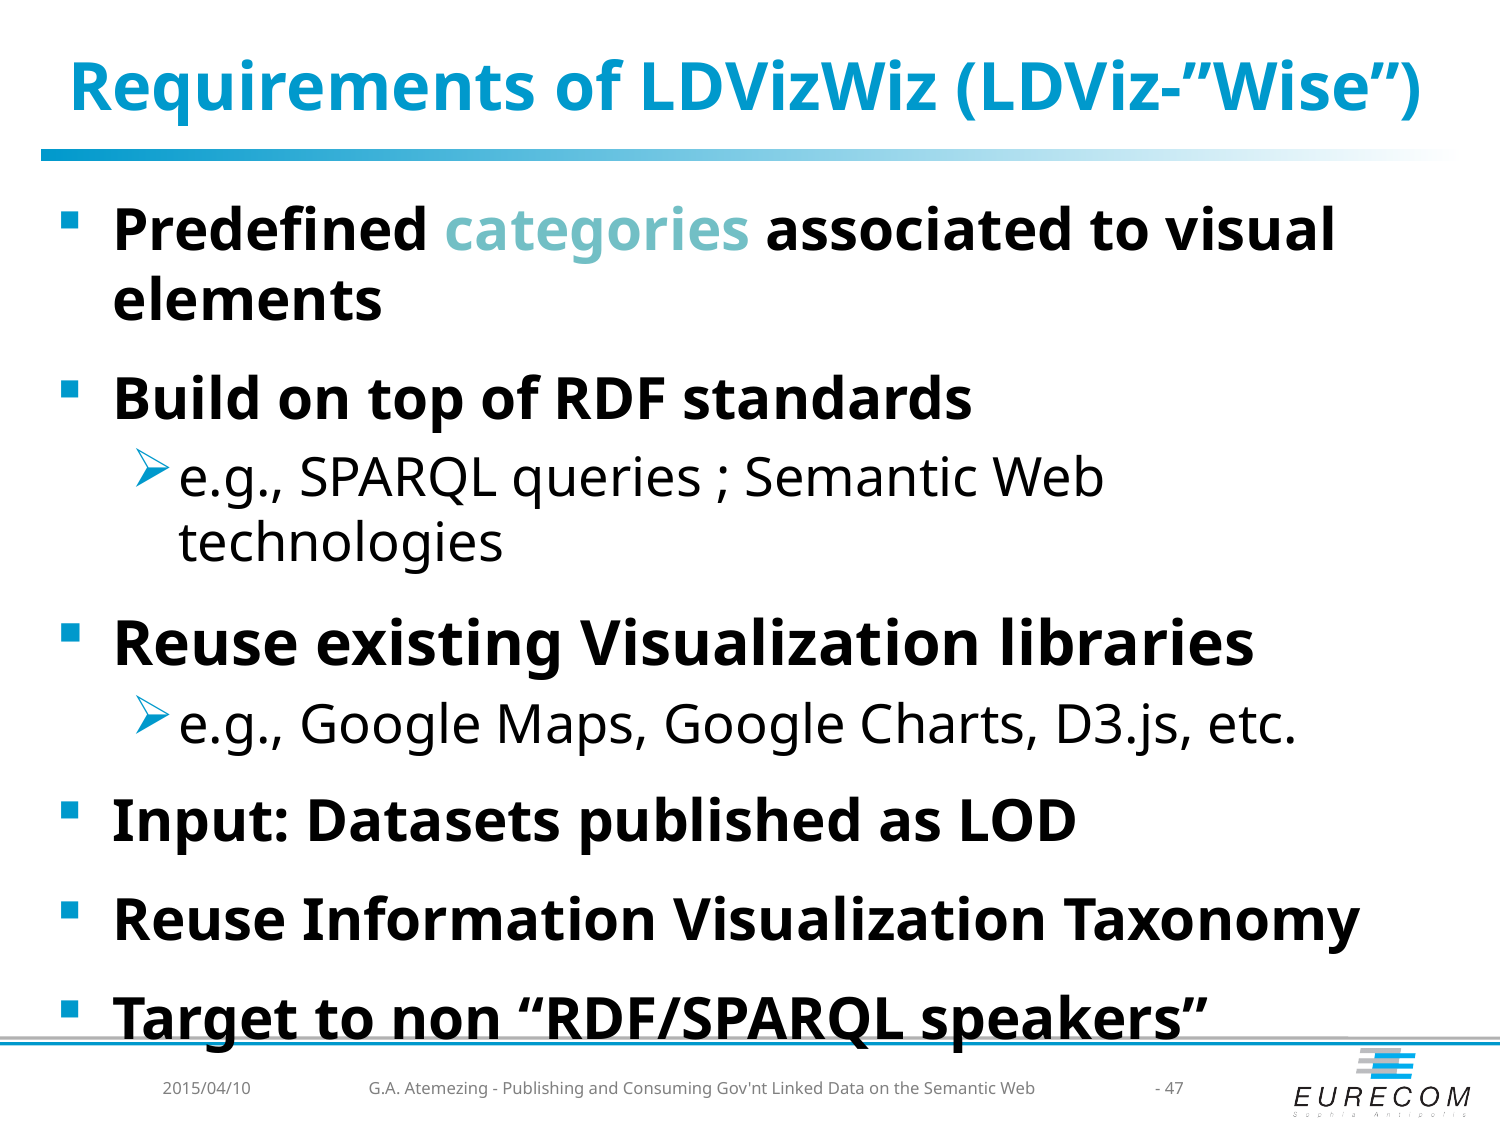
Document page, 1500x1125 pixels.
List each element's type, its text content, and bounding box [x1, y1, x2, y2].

slide_number - 47 [1080, 1070, 1200, 1103]
picture [1293, 1048, 1477, 1118]
picture [854, 1042, 864, 1046]
footer G.A. Atemezing - Publishing and Consuming Gov'nt Linked Data on the Semantic Web [336, 1070, 1069, 1107]
title Requirements of LDVizWiz (LDViz-”Wise”) [52, 30, 1460, 138]
list Predefined categories associated to visual elements Build on top of RDF standards e.g., SPARQL queries ; Semantic Web technologies Reuse existing Visualization libraries e.g., Google Maps, Google Charts, D3.js, etc. Input: Datasets published as LOD Reuse Information Visualization Taxonomy Target to non “RDF/SPARQL speakers” [40, 184, 1460, 1024]
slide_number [147, 1070, 325, 1103]
